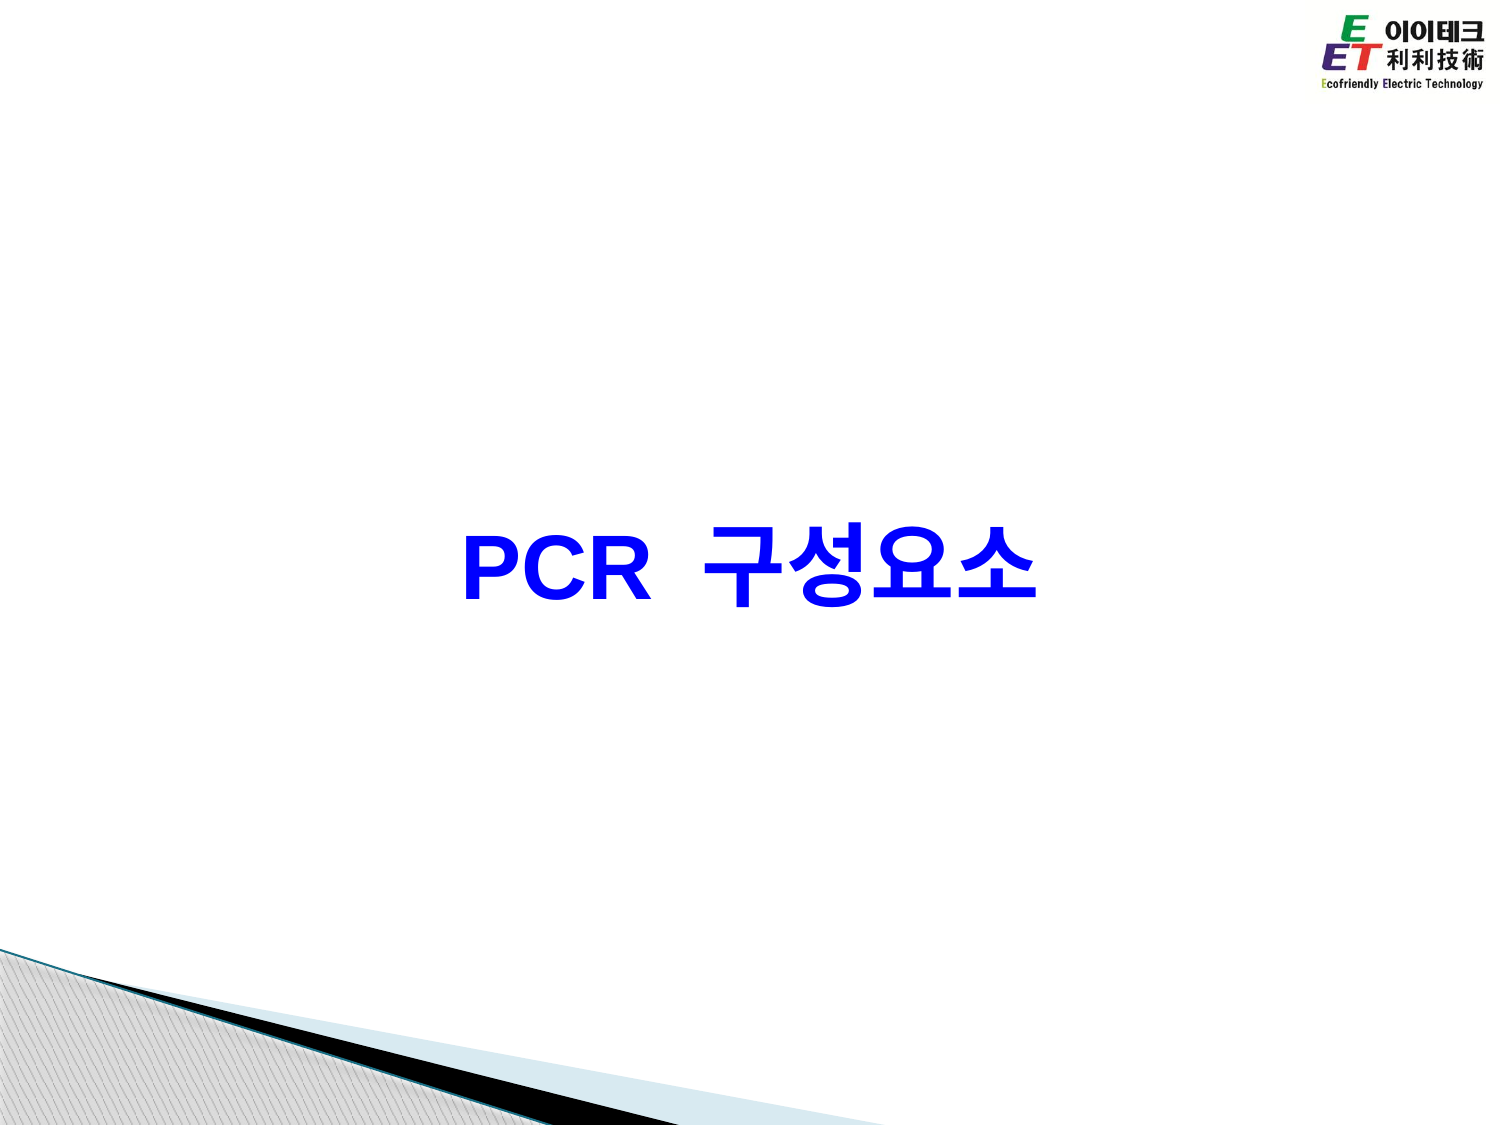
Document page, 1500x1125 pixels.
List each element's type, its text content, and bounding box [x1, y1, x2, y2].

text_box PCR 구성요소 [88, 445, 1412, 625]
picture [1305, 0, 1500, 105]
